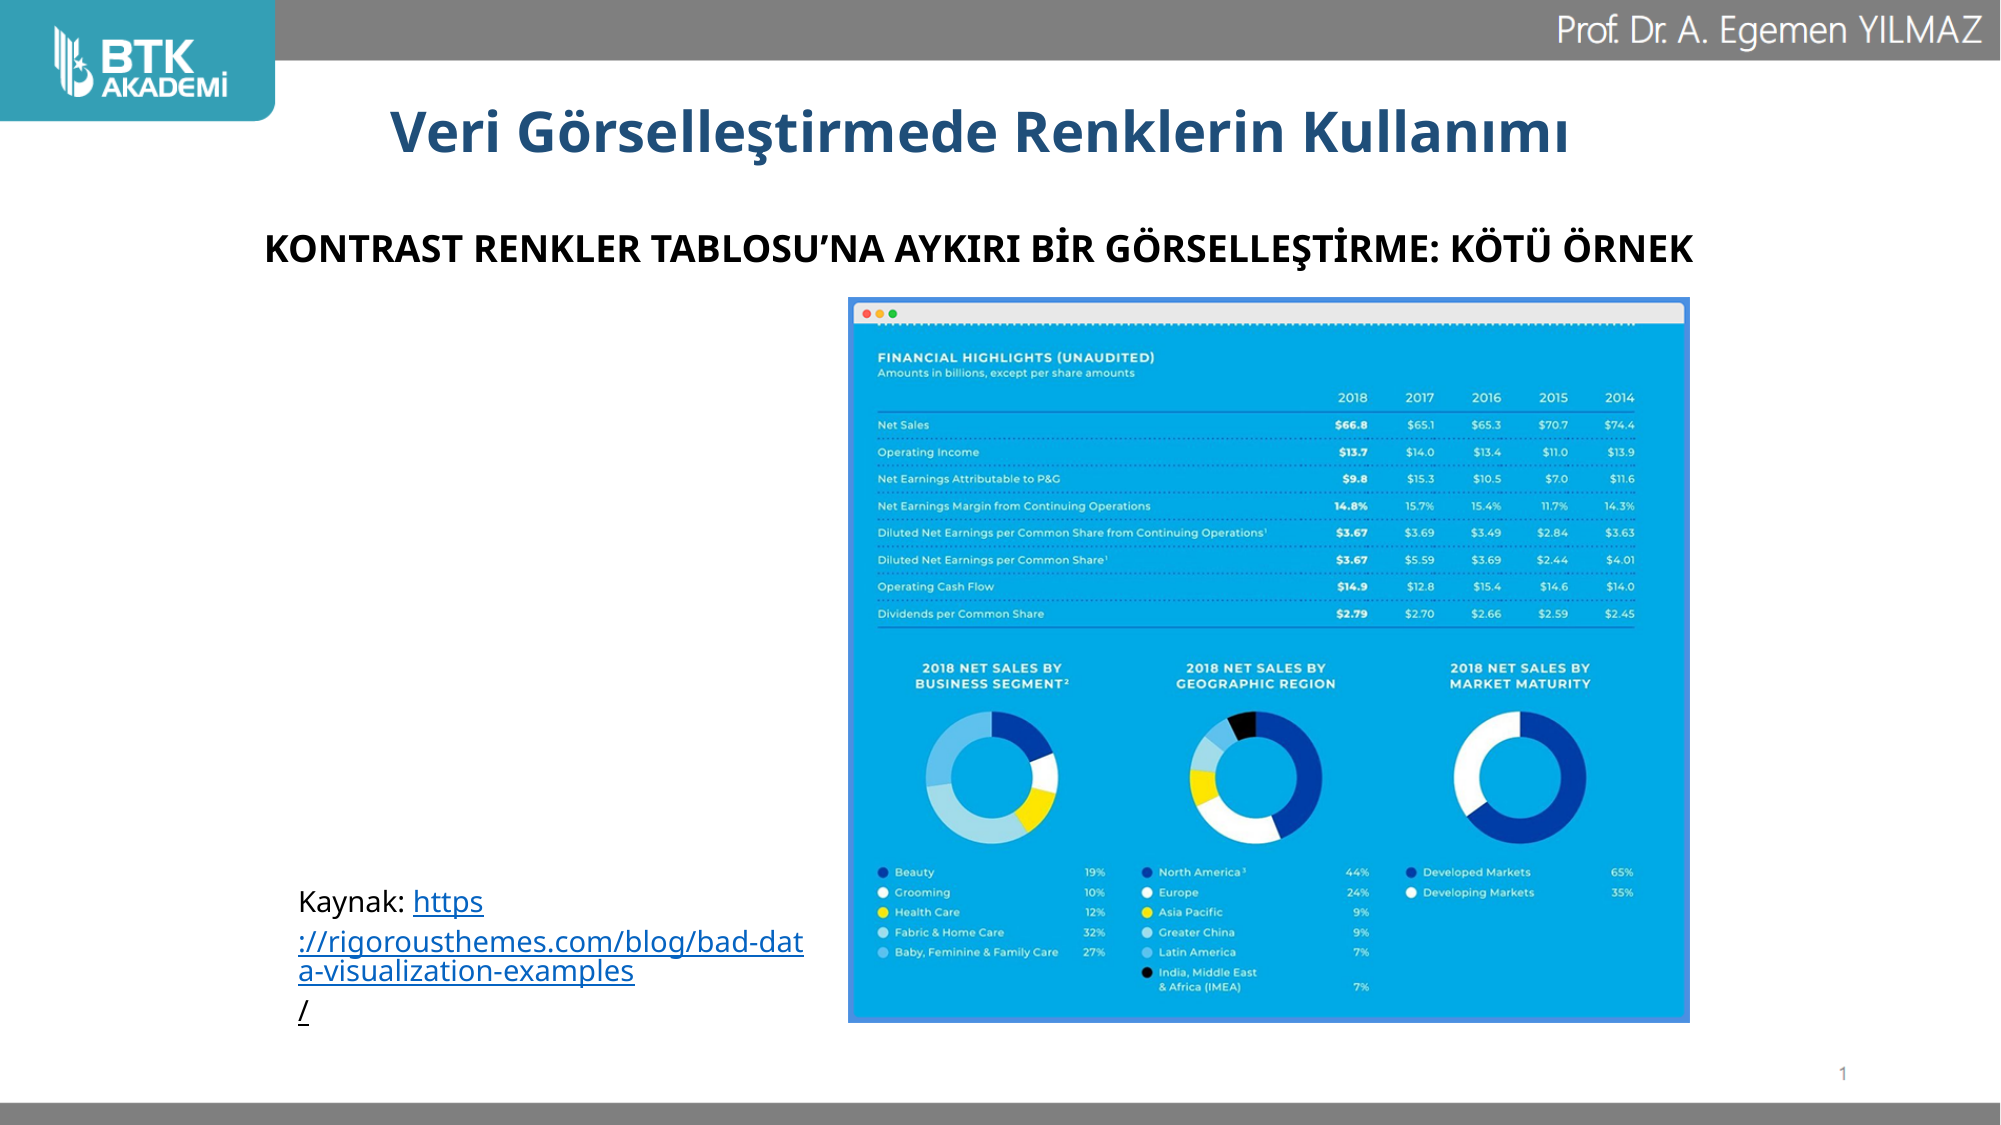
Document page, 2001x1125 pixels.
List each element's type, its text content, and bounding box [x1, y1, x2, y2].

text_box Kaynak: https://rigorousthemes.com/blog/bad-data-visualization-examples/ [283, 876, 824, 1011]
title Veri Görselleştirmede Renklerin Kullanımı [99, 0, 1863, 172]
text_box KONTRAST RENKLER TABLOSU’NA AYKIRI BİR GÖRSELLEŞTİRME: KÖTÜ ÖRNEK [249, 217, 1710, 278]
picture [0, 0, 2001, 1125]
slide_number 37 [1325, 1042, 1863, 1103]
